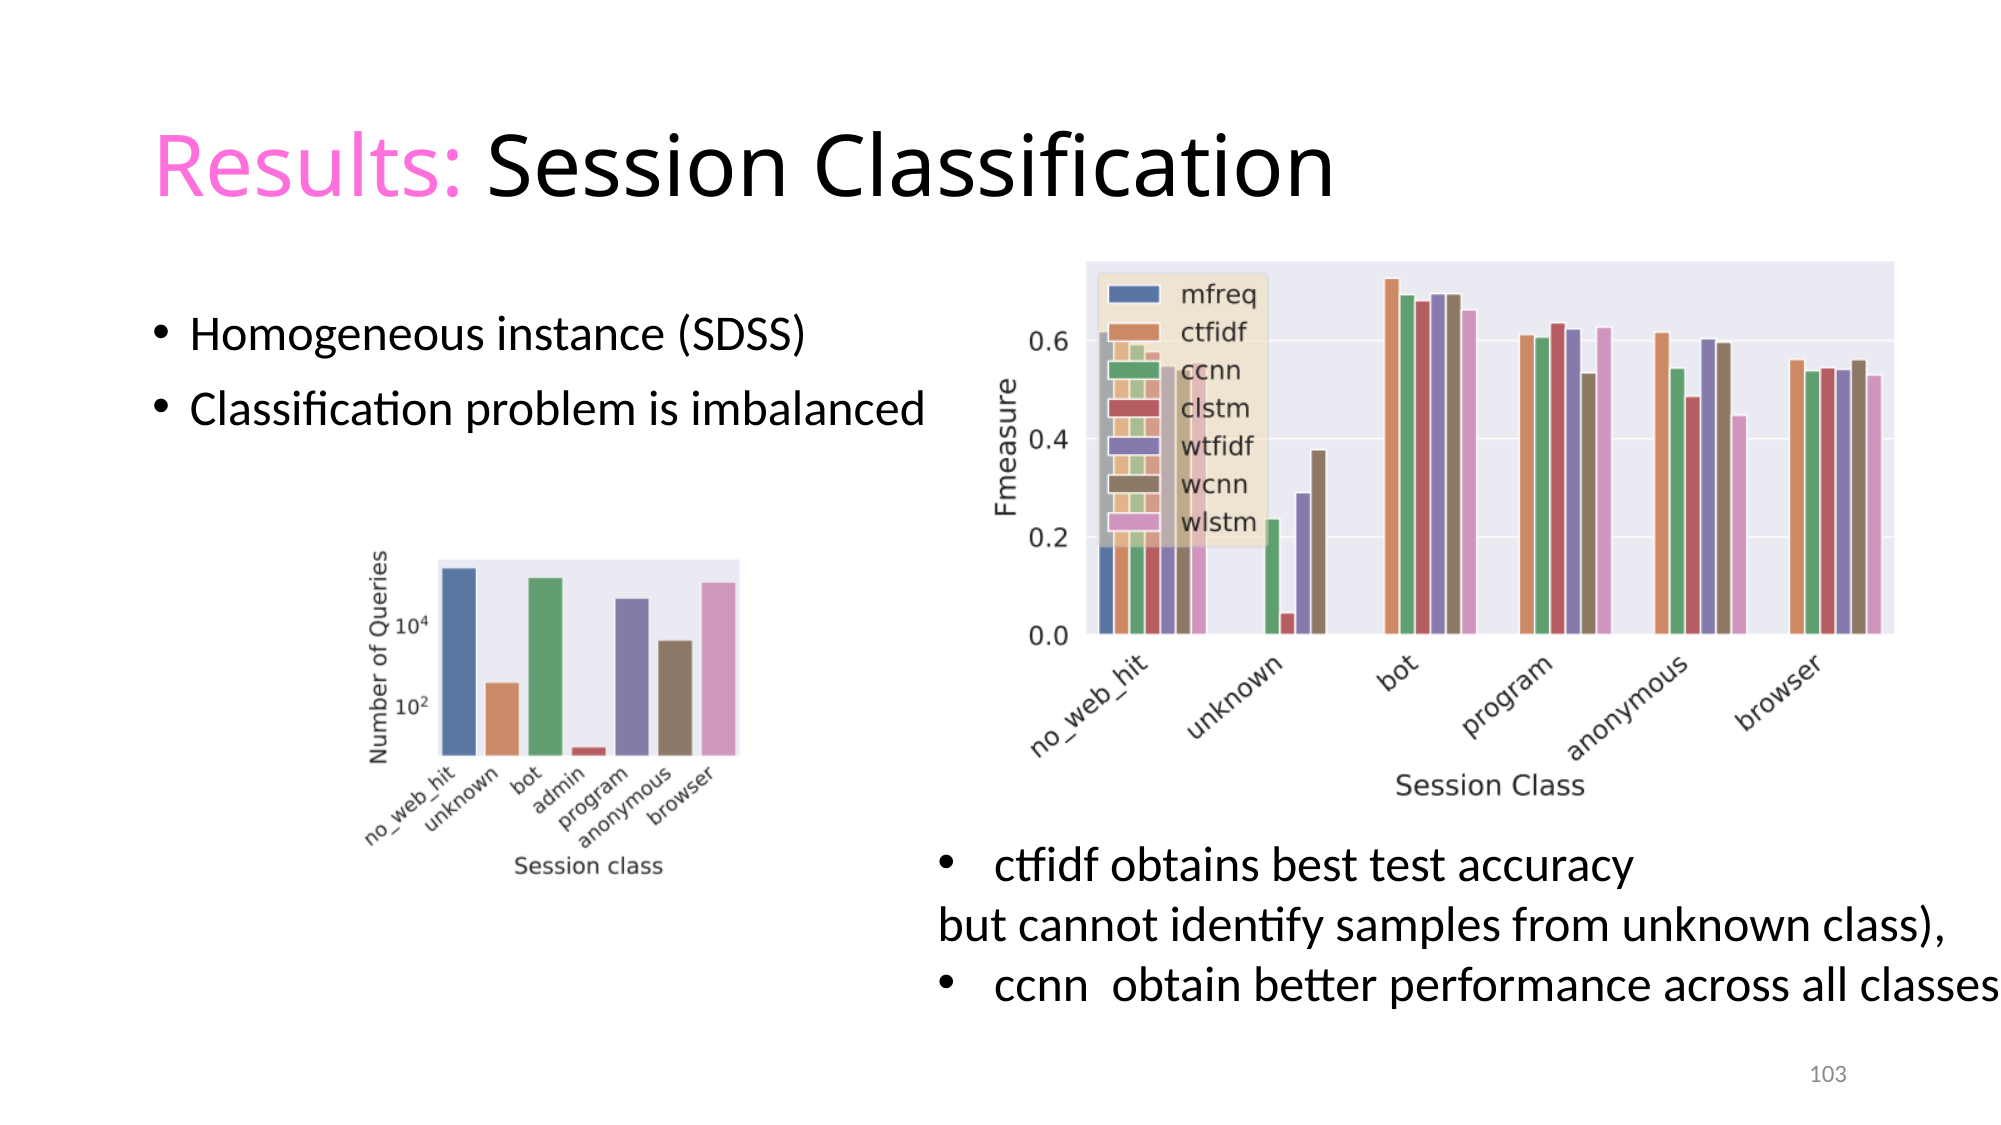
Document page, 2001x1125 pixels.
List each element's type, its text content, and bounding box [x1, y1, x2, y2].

slide_number 103 [1412, 1042, 1863, 1103]
picture [961, 230, 1923, 832]
picture [346, 512, 752, 890]
text_box ctfidf obtains best test accuracy but cannot identify samples from unknown class), ccnn obtain better performance across all classes [923, 824, 2000, 1019]
title Results: Session Classification [137, 59, 1863, 278]
list Homogeneous instance (SDSS) Classification problem is imbalanced [137, 299, 961, 1014]
